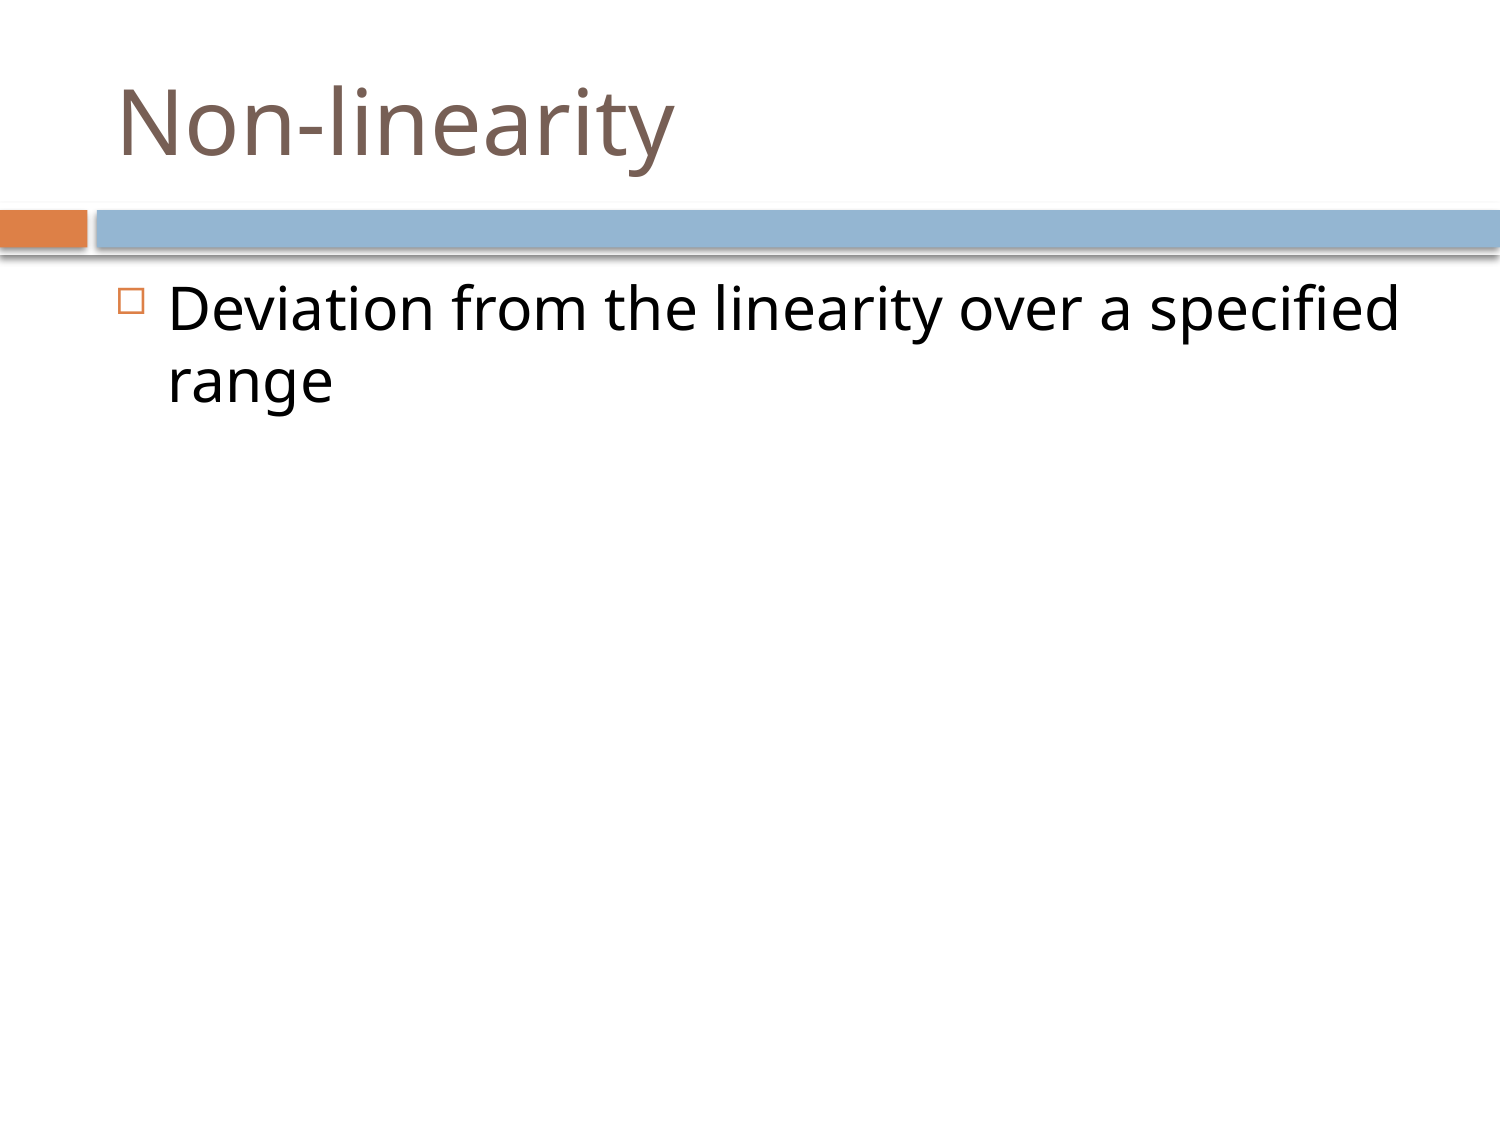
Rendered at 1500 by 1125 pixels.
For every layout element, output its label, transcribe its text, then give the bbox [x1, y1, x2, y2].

title Non-linearity [100, 37, 1438, 200]
list Deviation from the linearity over a specified range [100, 262, 1438, 1000]
